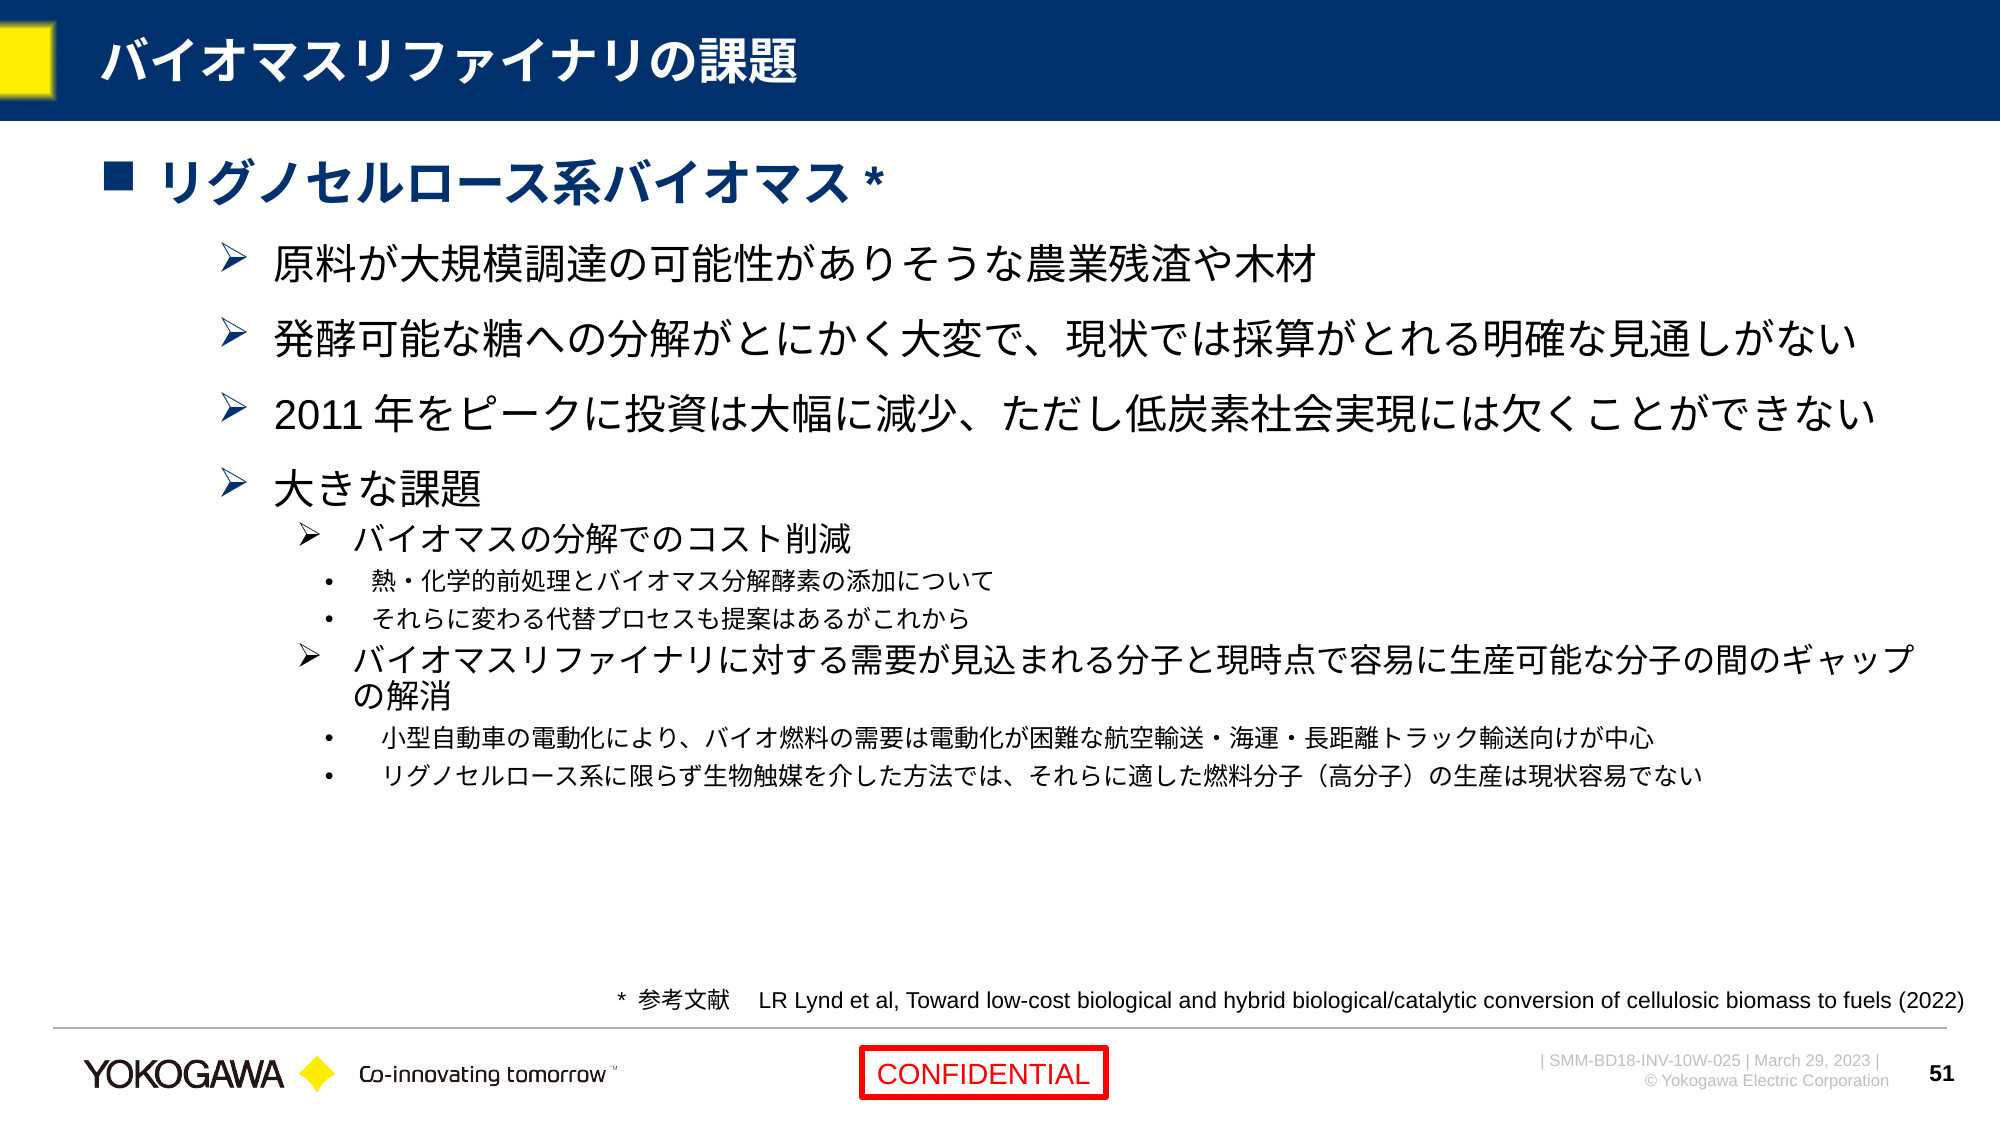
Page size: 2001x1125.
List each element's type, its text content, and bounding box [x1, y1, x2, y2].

slide_number 51 [1904, 1042, 1970, 1103]
list リグノセルロース系バイオマス* 原料が大規模調達の可能性がありそうな農業残渣や木材 発酵可能な糖への分解がとにかく大変で、現状では採算がとれる明確な見通しがない 2011年をピークに投資は大幅に減少、ただし低炭素社会実現には欠くことができない 大きな課題 バイオマスの分解でのコスト削減 熱・化学的前処理とバイオマス分解酵素の添加について それらに変わる代替プロセスも提案はあるがこれから バイオマスリファイナリに対する需要が見込まれる分子と現時点で容易に生産可能な分子の間のギャップの解消 小型自動車の電動化により、バイオ燃料の需要は電動化が困難な航空輸送・海運・長距離トラック輸送向けが中心 リグノセルロース系に限らず生物触媒を介した方法では、それらに適した燃料分子（高分子）の生産は現状容易でない [84, 151, 1946, 970]
picture [83, 1055, 617, 1093]
picture [0, 6, 69, 115]
title バイオマスリファイナリの課題 [84, 20, 1955, 106]
text_box * 参考文献 LR Lynd et al, Toward low-cost biological and hybrid biological/catalytic conversion of cellulosic biomass to fuels (2022) [602, 978, 1981, 1021]
